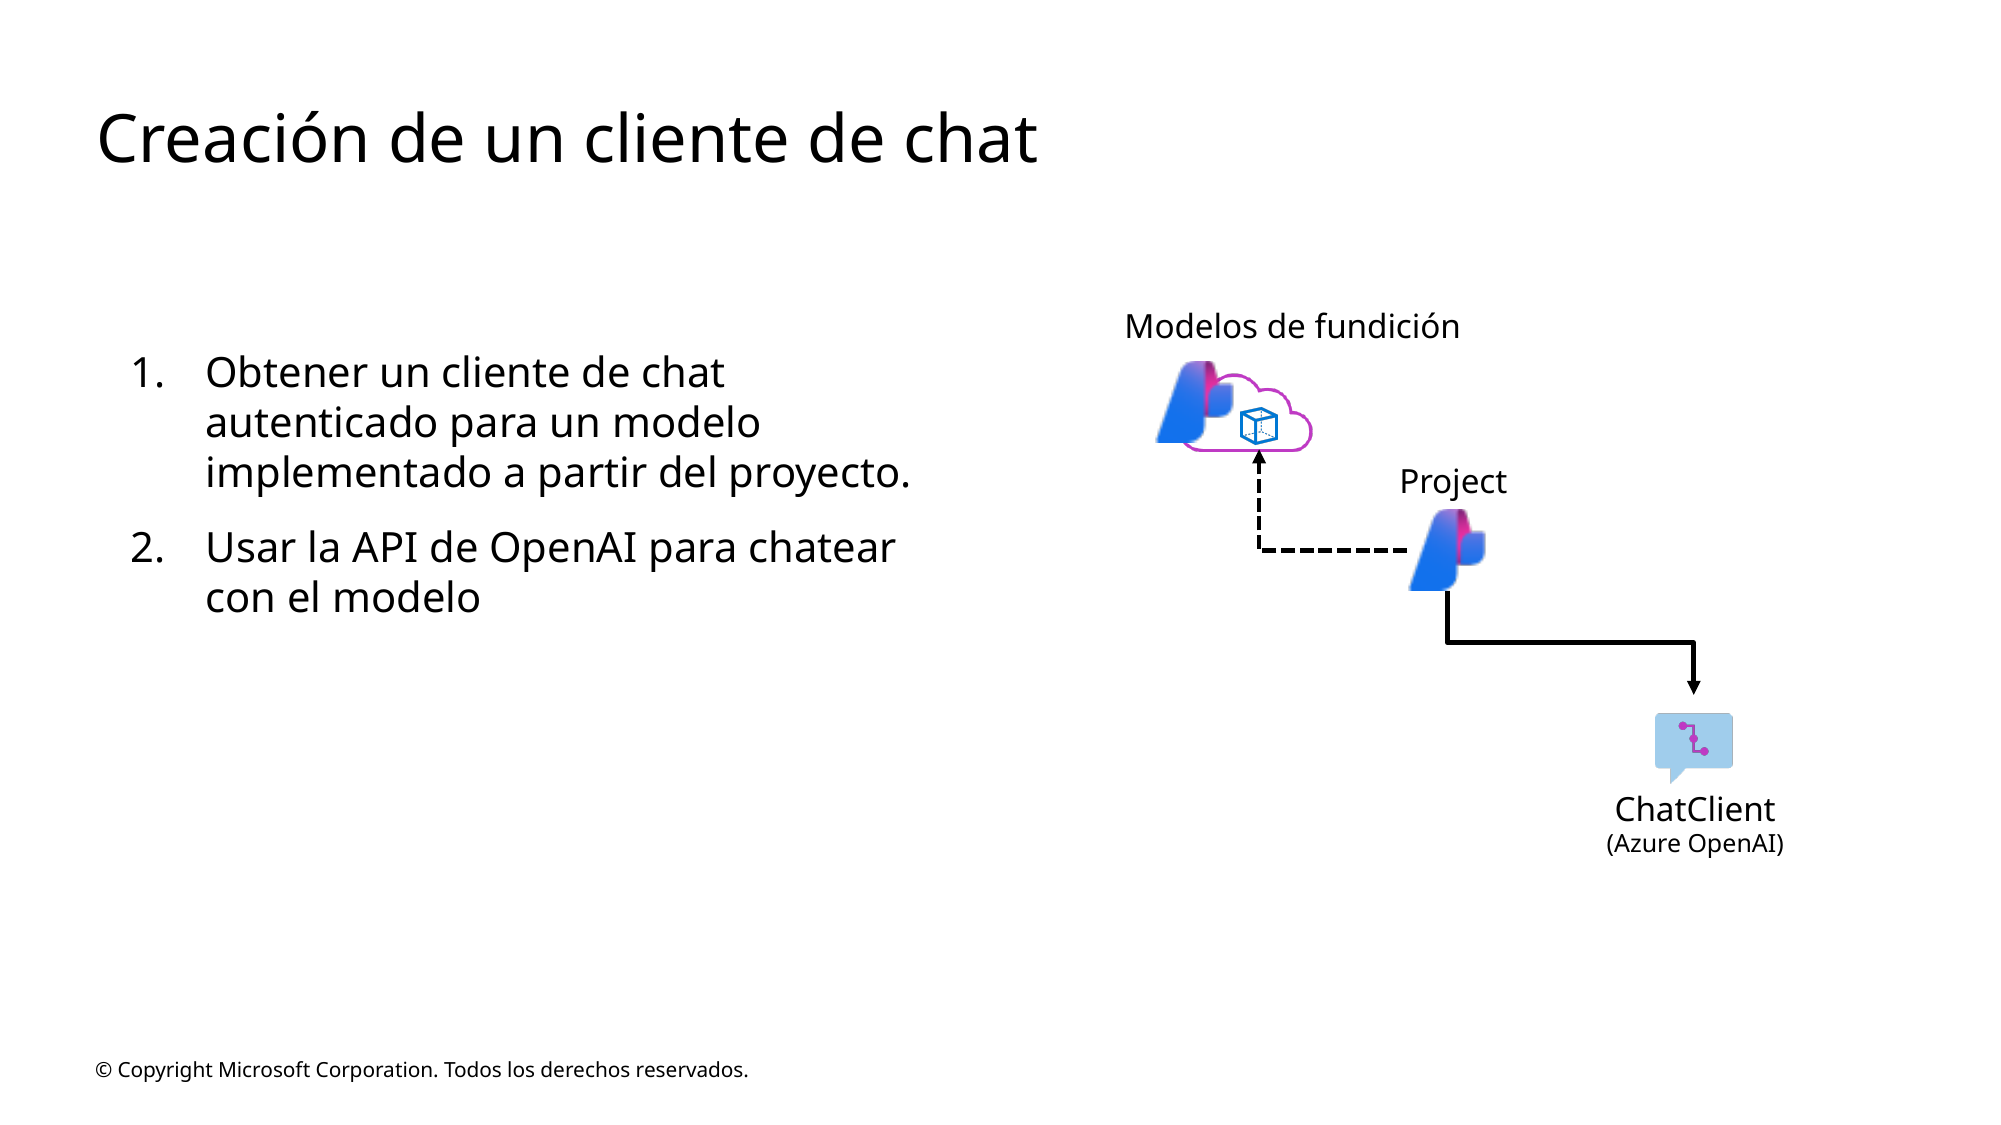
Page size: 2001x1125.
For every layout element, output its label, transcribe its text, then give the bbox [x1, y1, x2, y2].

text_box Obtener un cliente de chat autenticado para un modelo implementado a partir del proyecto. Usar la API de OpenAI para chatear con el modelo [130, 346, 924, 622]
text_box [1114, 305, 1781, 859]
footer © Copyright Microsoft Corporation. Todos los derechos reservados. [95, 1053, 776, 1086]
title Creación de un cliente de chat [96, 96, 1441, 176]
